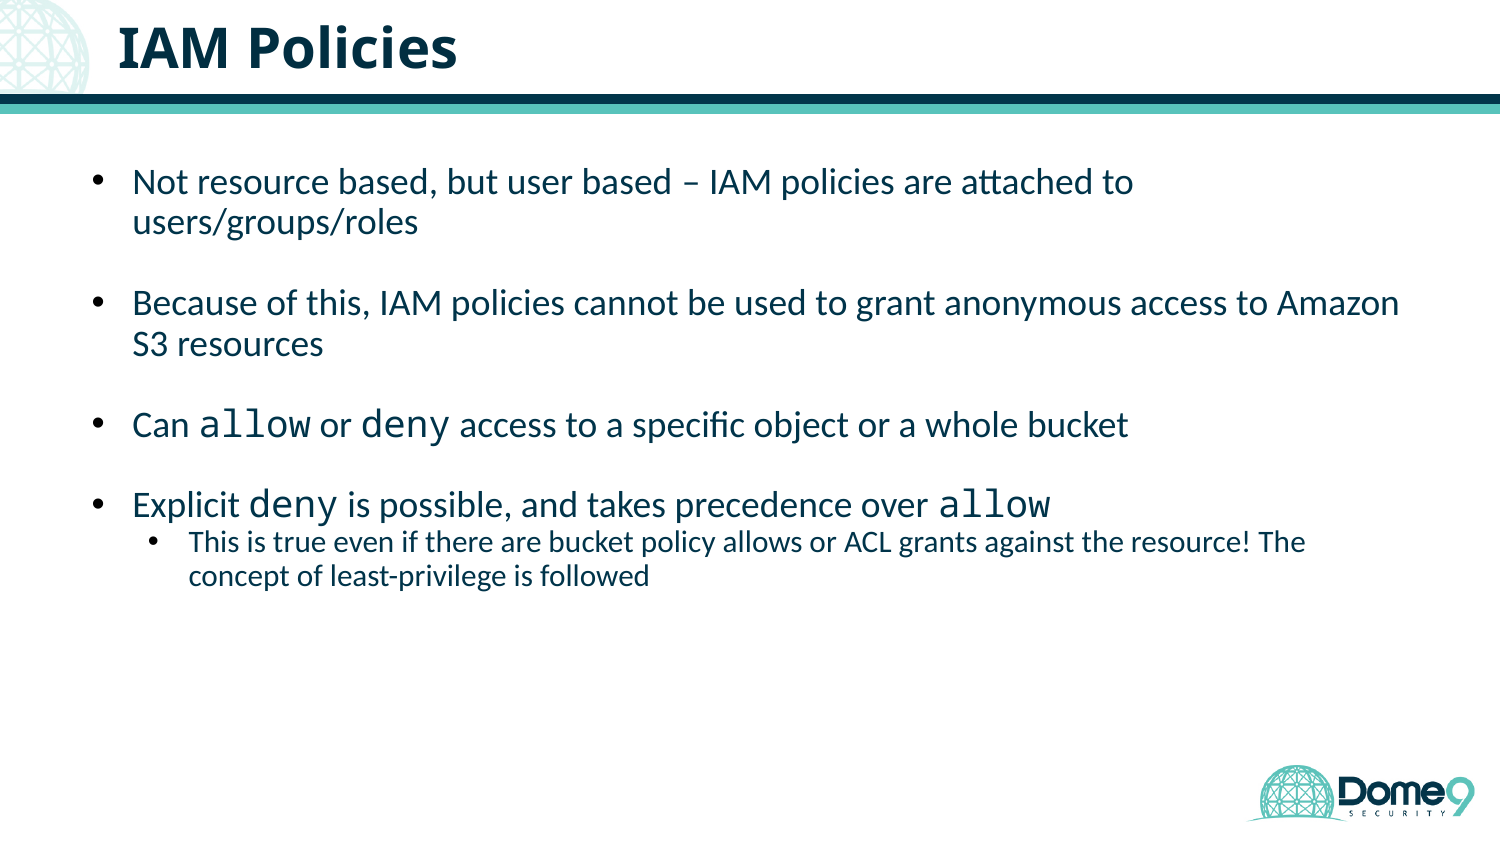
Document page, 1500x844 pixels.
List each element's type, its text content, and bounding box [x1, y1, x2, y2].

picture [0, 105, 1500, 844]
title IAM Policies [103, 6, 1397, 94]
text_box Not resource based, but user based – IAM policies are attached to users/groups/roles Because of this, IAM policies cannot be used to grant anonymous access to Amazon S3 resources Can allow or deny access to a specific object or a whole bucket Explicit deny is possible, and takes precedence over allow This is true even if there are bucket policy allows or ACL grants against the resource! The concept of least-privilege is followed [64, 150, 1425, 732]
picture [0, 0, 1500, 93]
